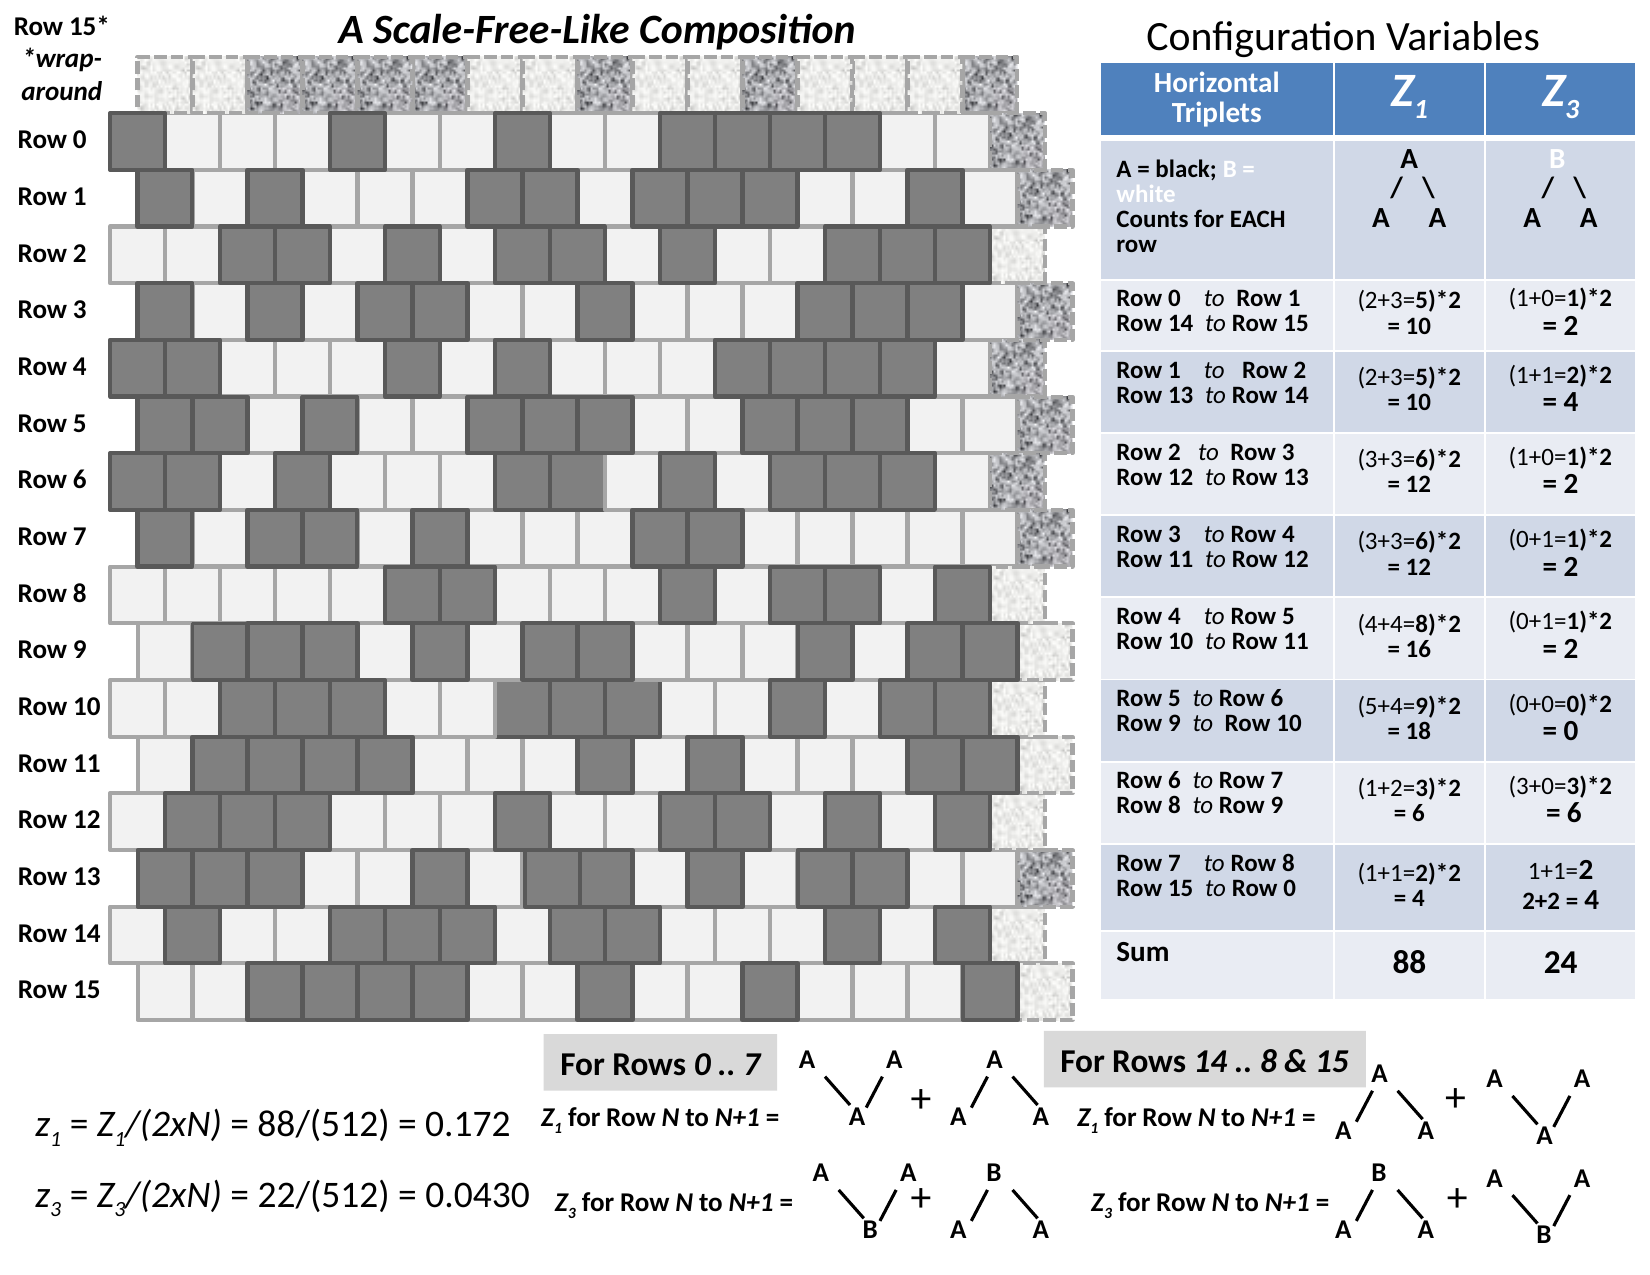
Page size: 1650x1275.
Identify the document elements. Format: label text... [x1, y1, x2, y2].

text_box [332, 795, 383, 852]
text_box [355, 281, 415, 342]
text_box [635, 739, 685, 795]
text_box [355, 961, 415, 1022]
table_cell B / \ A A [1486, 141, 1635, 279]
text_box [493, 791, 552, 852]
text_box A Scale-Free-Like Composition [321, 0, 873, 61]
text_box [438, 451, 493, 512]
text_box [332, 229, 383, 285]
text_box [190, 961, 245, 1022]
text_box [135, 508, 194, 569]
text_box [768, 229, 823, 285]
text_box [853, 55, 907, 111]
text_box [937, 338, 990, 399]
text_box [194, 285, 245, 338]
text_box [163, 565, 222, 625]
text_box z1 = Z1/(2xN) = 88/(512) = 0.172 [18, 1090, 537, 1159]
text_box [410, 508, 470, 565]
text_box [548, 224, 607, 285]
text_box [470, 739, 525, 795]
text_box [740, 395, 800, 455]
text_box [607, 229, 658, 285]
table_cell Row 0 to Row 1 Row 14 to Row 15 [1101, 281, 1333, 350]
text_box [933, 905, 992, 965]
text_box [1470, 1152, 1606, 1258]
text_box [195, 852, 250, 909]
table_cell Row 3 to Row 4 Row 11 to Row 12 [1101, 516, 1333, 596]
text_box [933, 795, 992, 852]
text_box [936, 451, 990, 512]
text_box [937, 111, 990, 168]
text_box [383, 795, 442, 852]
text_box [965, 397, 1017, 453]
text_box [1015, 508, 1075, 569]
text_box [355, 735, 415, 795]
text_box [603, 111, 658, 168]
text_box [245, 55, 302, 115]
text_box [222, 795, 277, 852]
text_box [878, 224, 937, 285]
table_cell (2+3=5)*2 = 10 [1335, 281, 1484, 350]
text_box [690, 961, 740, 1022]
text_box [823, 224, 878, 285]
text_box Configuration Variables [1129, 0, 1567, 67]
text_box [194, 512, 245, 565]
text_box [635, 625, 690, 682]
text_box [167, 229, 218, 285]
text_box [905, 168, 965, 224]
text_box [493, 111, 552, 172]
text_box [250, 399, 300, 451]
text_box [525, 961, 575, 1022]
text_box [937, 682, 992, 735]
text_box [630, 168, 685, 229]
text_box [1020, 621, 1075, 682]
text_box [520, 61, 577, 111]
text_box [740, 61, 797, 111]
text_box [635, 961, 690, 1022]
text_box [772, 338, 823, 399]
text_box [135, 281, 194, 338]
text_box [685, 508, 745, 569]
text_box [108, 905, 163, 965]
text_box Row 13 [1, 849, 118, 899]
text_box Row 7 [1, 509, 104, 560]
text_box Row 1 [1, 169, 104, 220]
text_box Z3 for Row N to N+1 = [538, 1175, 792, 1230]
text_box Row 8 [1, 566, 104, 616]
table_header Z1 [1335, 67, 1484, 135]
text_box [136, 848, 195, 909]
text_box [328, 111, 387, 172]
text_box [218, 682, 277, 739]
text_box [222, 909, 277, 961]
text_box [882, 111, 937, 168]
text_box [850, 395, 910, 455]
text_box [383, 565, 438, 625]
text_box [218, 224, 273, 285]
table_cell (0+1=1)*2 = 2 [1486, 516, 1635, 596]
text_box [882, 451, 937, 512]
text_box [552, 338, 603, 395]
table_cell 88 [1335, 932, 1484, 999]
text_box Z3 for Row N to N+1 = [1074, 1175, 1314, 1230]
text_box [800, 399, 850, 451]
text_box [359, 399, 410, 451]
text_box [905, 735, 961, 795]
text_box [194, 168, 245, 229]
text_box [878, 678, 937, 739]
text_box [442, 111, 493, 168]
text_box [328, 338, 383, 399]
text_box [190, 621, 245, 682]
text_box [552, 682, 603, 739]
text_box [988, 111, 1047, 169]
table_header Z3 [1486, 63, 1635, 135]
text_box [992, 227, 1047, 285]
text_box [934, 1033, 1065, 1139]
text_box [470, 512, 524, 565]
text_box [965, 284, 1017, 339]
text_box [575, 961, 635, 1022]
text_box [190, 395, 250, 455]
table_cell (3+3=6)*2 = 12 [1335, 516, 1484, 596]
text_box [332, 451, 383, 512]
text_box [359, 512, 410, 565]
text_box [1015, 281, 1075, 342]
text_box [465, 395, 520, 455]
text_box [575, 512, 630, 565]
table_cell (1+1=2)*2 = 4 [1486, 352, 1635, 432]
text_box Z1 for Row N to N+1 = [1067, 1090, 1314, 1145]
text_box [603, 565, 658, 625]
table_cell Row 7 to Row 8 Row 15 to Row 0 [1101, 845, 1333, 930]
text_box [580, 168, 630, 229]
text_box [850, 168, 905, 224]
text_box [387, 111, 442, 172]
text_box [218, 114, 277, 168]
text_box [685, 168, 740, 229]
text_box [965, 510, 1017, 566]
text_box [410, 399, 465, 451]
text_box [1020, 735, 1075, 795]
text_box [658, 338, 713, 399]
text_box [138, 55, 192, 115]
text_box [658, 451, 717, 508]
text_box [745, 625, 796, 682]
text_box Row 14 [1, 906, 118, 956]
text_box [383, 338, 442, 399]
text_box [277, 795, 332, 852]
text_box [328, 905, 383, 961]
text_box [305, 168, 355, 229]
text_box [245, 621, 305, 682]
table_cell Row 5 to Row 6 Row 9 to Row 10 [1101, 680, 1333, 761]
text_box [163, 791, 222, 852]
text_box [603, 682, 662, 739]
text_box [988, 338, 1047, 399]
text_box [603, 451, 658, 512]
text_box [1020, 961, 1075, 1022]
text_box [383, 451, 438, 512]
text_box [772, 795, 823, 852]
text_box [992, 565, 1047, 625]
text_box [783, 1033, 919, 1139]
table_cell Row 6 to Row 7 Row 8 to Row 9 [1101, 763, 1333, 843]
table_cell (3+3=6)*2 = 12 [1335, 434, 1484, 514]
text_box [717, 682, 768, 739]
text_box [520, 168, 580, 224]
text_box [410, 168, 465, 229]
text_box [796, 848, 850, 909]
text_box [800, 172, 850, 229]
text_box [607, 905, 662, 965]
text_box [1015, 848, 1075, 909]
text_box [305, 508, 359, 569]
text_box [222, 338, 277, 399]
text_box [658, 111, 717, 168]
table_cell (0+0=0)*2 = 0 [1486, 680, 1635, 761]
text_box [136, 739, 190, 795]
text_box [717, 229, 768, 285]
text_box [552, 111, 603, 168]
text_box Row 6 [1, 453, 104, 503]
text_box [961, 850, 1017, 909]
text_box [745, 739, 800, 795]
text_box Row 3 [1, 283, 104, 333]
text_box [658, 229, 717, 285]
text_box + [1454, 1168, 1465, 1229]
text_box [305, 285, 355, 338]
text_box [470, 852, 523, 909]
text_box [823, 338, 878, 399]
table_cell (1+1=2)*2 = 4 [1335, 845, 1484, 930]
text_box [658, 791, 717, 852]
text_box [905, 512, 965, 565]
text_box [438, 565, 497, 625]
table_cell (4+4=8)*2 = 16 [1335, 598, 1484, 679]
text_box [603, 795, 658, 852]
text_box [662, 682, 717, 739]
text_box Row 11 [1, 736, 118, 786]
text_box [795, 61, 854, 111]
text_box [300, 55, 357, 115]
text_box [135, 395, 190, 451]
text_box [552, 455, 603, 512]
text_box [823, 111, 882, 172]
text_box [685, 61, 742, 111]
text_box [772, 909, 823, 961]
text_box [905, 621, 961, 682]
text_box Row 15* *wrap-around [0, 0, 138, 114]
text_box [497, 565, 552, 625]
text_box [910, 399, 965, 451]
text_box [1319, 1048, 1606, 1159]
text_box [167, 114, 218, 168]
text_box [360, 852, 410, 905]
text_box Z1 for Row N to N+1 = [524, 1090, 781, 1145]
text_box [360, 625, 410, 682]
text_box [108, 565, 163, 625]
text_box [850, 961, 910, 1022]
text_box [992, 681, 1047, 739]
text_box [305, 621, 360, 682]
table_cell (1+0=1)*2 = 2 [1486, 434, 1635, 514]
text_box [575, 735, 635, 795]
text_box Row 0 [1, 114, 104, 163]
text_box [768, 678, 827, 739]
text_box [413, 61, 467, 111]
text_box Row 4 [1, 339, 104, 389]
text_box [332, 565, 383, 625]
text_box [635, 852, 685, 909]
text_box [277, 569, 332, 621]
text_box [245, 281, 305, 342]
text_box [961, 735, 1020, 795]
text_box [768, 565, 823, 625]
text_box [823, 791, 882, 848]
text_box [163, 451, 222, 512]
text_box [493, 224, 548, 285]
text_box [305, 739, 355, 795]
text_box [245, 508, 305, 569]
text_box [717, 791, 772, 852]
text_box [850, 739, 905, 795]
text_box [800, 739, 850, 795]
text_box [245, 961, 305, 1022]
table_cell (1+2=3)*2 = 6 [1335, 763, 1484, 843]
text_box [740, 961, 800, 1022]
text_box [937, 224, 992, 285]
text_box [222, 565, 277, 621]
text_box [415, 739, 470, 795]
text_box [442, 682, 497, 739]
text_box [493, 451, 552, 512]
text_box Row 10 [1, 679, 118, 730]
text_box [1015, 395, 1075, 455]
text_box [552, 795, 603, 848]
text_box [300, 395, 359, 455]
text_box [910, 961, 961, 1022]
text_box [992, 907, 1047, 963]
text_box [745, 852, 796, 909]
text_box For Rows 14 .. 8 & 15 [1043, 1030, 1366, 1088]
text_box [277, 909, 328, 961]
text_box [827, 682, 878, 739]
table_header Horizontal Triplets [1101, 63, 1333, 135]
text_box [383, 224, 442, 281]
text_box [190, 55, 247, 115]
text_box [575, 621, 635, 682]
text_box + [923, 1062, 929, 1130]
text_box [470, 625, 520, 682]
text_box [685, 399, 740, 451]
text_box [438, 905, 497, 965]
text_box Row 12 [1, 793, 118, 843]
text_box [878, 338, 937, 399]
text_box For Rows 0 .. 7 [543, 1034, 778, 1091]
text_box Row 9 [1, 623, 104, 673]
table_cell A / \ A A [1335, 141, 1484, 279]
text_box [795, 512, 850, 565]
text_box [745, 512, 795, 565]
table_cell (0+1=1)*2 = 2 [1486, 598, 1635, 679]
text_box [250, 852, 305, 909]
text_box Row 2 [1, 226, 104, 276]
text_box [823, 565, 882, 625]
text_box [410, 848, 470, 905]
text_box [1319, 1147, 1450, 1253]
text_box [635, 399, 685, 451]
text_box [882, 795, 933, 852]
table_cell Row 4 to Row 5 Row 10 to Row 11 [1101, 598, 1333, 679]
text_box [740, 168, 800, 229]
table_cell (2+3=5)*2 = 10 [1335, 352, 1484, 432]
text_box [525, 739, 575, 795]
text_box [465, 61, 522, 111]
table_cell Row 2 to Row 3 Row 12 to Row 13 [1101, 434, 1333, 514]
text_box Row 15 [1, 963, 118, 1013]
text_box [717, 111, 768, 168]
text_box [717, 909, 772, 961]
table_cell Row 1 to Row 2 Row 13 to Row 14 [1101, 352, 1333, 432]
text_box [497, 682, 552, 739]
text_box [796, 625, 855, 682]
table_cell (5+4=9)*2 = 18 [1335, 680, 1484, 761]
table_cell 24 [1486, 932, 1635, 999]
table_cell Sum [1101, 932, 1333, 999]
text_box [245, 168, 305, 224]
text_box [717, 451, 768, 512]
table_cell (1+0=1)*2 = 2 [1486, 281, 1635, 350]
text_box [108, 338, 163, 399]
text_box [855, 625, 905, 682]
text_box [823, 905, 882, 965]
table_cell (3+0=3)*2 = 6 [1486, 763, 1635, 843]
text_box [190, 735, 250, 795]
text_box [410, 625, 470, 682]
text_box [442, 229, 493, 285]
text_box [854, 285, 905, 338]
text_box [136, 625, 190, 682]
text_box [497, 909, 548, 961]
text_box [795, 281, 854, 342]
text_box [882, 565, 933, 625]
text_box [465, 168, 520, 229]
text_box [470, 285, 524, 338]
text_box [745, 285, 795, 338]
text_box [163, 682, 218, 739]
text_box [1015, 168, 1075, 229]
text_box [520, 621, 575, 682]
text_box [108, 111, 167, 172]
text_box [850, 848, 910, 909]
text_box [524, 285, 575, 338]
table_cell A = black; B = white Counts for EACH row [1101, 141, 1333, 279]
text_box [355, 172, 410, 229]
text_box [442, 795, 493, 852]
text_box [108, 451, 163, 512]
text_box [882, 909, 933, 961]
text_box [442, 338, 493, 399]
text_box [415, 965, 470, 1022]
text_box [136, 961, 190, 1022]
text_box [823, 451, 882, 512]
text_box [630, 508, 685, 569]
text_box [575, 281, 635, 342]
text_box [163, 338, 222, 399]
text_box [470, 961, 525, 1022]
text_box [685, 285, 745, 338]
text_box [662, 909, 717, 961]
text_box [520, 395, 575, 455]
text_box [685, 735, 745, 791]
text_box [933, 565, 992, 625]
text_box [630, 61, 687, 111]
text_box [800, 961, 850, 1022]
text_box [305, 961, 355, 1022]
text_box [988, 451, 1047, 512]
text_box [934, 1147, 1065, 1253]
text_box [523, 848, 582, 909]
text_box [575, 395, 635, 455]
text_box [222, 451, 273, 512]
text_box [850, 512, 905, 565]
text_box [961, 961, 1020, 1022]
text_box [905, 281, 965, 342]
text_box [603, 338, 658, 399]
text_box [108, 678, 163, 739]
text_box [524, 512, 575, 565]
text_box [273, 451, 332, 508]
text_box [992, 794, 1047, 852]
table_cell 1+1=2 2+2 = 4 [1486, 845, 1635, 930]
text_box [685, 848, 745, 909]
text_box [383, 905, 438, 965]
text_box [768, 111, 823, 172]
text_box [305, 852, 360, 909]
text_box [277, 682, 328, 739]
text_box [717, 565, 768, 625]
text_box Row 5 [1, 396, 104, 446]
text_box [658, 565, 717, 625]
text_box [277, 338, 328, 399]
text_box [963, 55, 1019, 113]
text_box [328, 678, 387, 739]
text_box [108, 224, 167, 285]
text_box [797, 1147, 932, 1253]
text_box [355, 61, 415, 111]
text_box [548, 905, 607, 965]
text_box [910, 852, 961, 909]
text_box [273, 224, 332, 285]
text_box [768, 451, 823, 512]
text_box [493, 338, 552, 395]
text_box [965, 168, 1017, 229]
text_box [905, 55, 965, 115]
text_box [713, 338, 772, 399]
text_box [582, 848, 635, 909]
text_box [387, 682, 442, 739]
text_box [552, 565, 603, 621]
text_box [108, 791, 163, 852]
text_box [961, 621, 1020, 682]
text_box [250, 739, 305, 795]
text_box [163, 905, 222, 965]
text_box z3 = Z3/(2xN) = 22/(512) = 0.0430 [18, 1161, 556, 1230]
text_box [415, 281, 470, 342]
text_box [575, 61, 632, 111]
text_box [135, 168, 194, 229]
text_box [277, 114, 328, 168]
text_box [635, 285, 685, 338]
text_box [690, 625, 745, 682]
